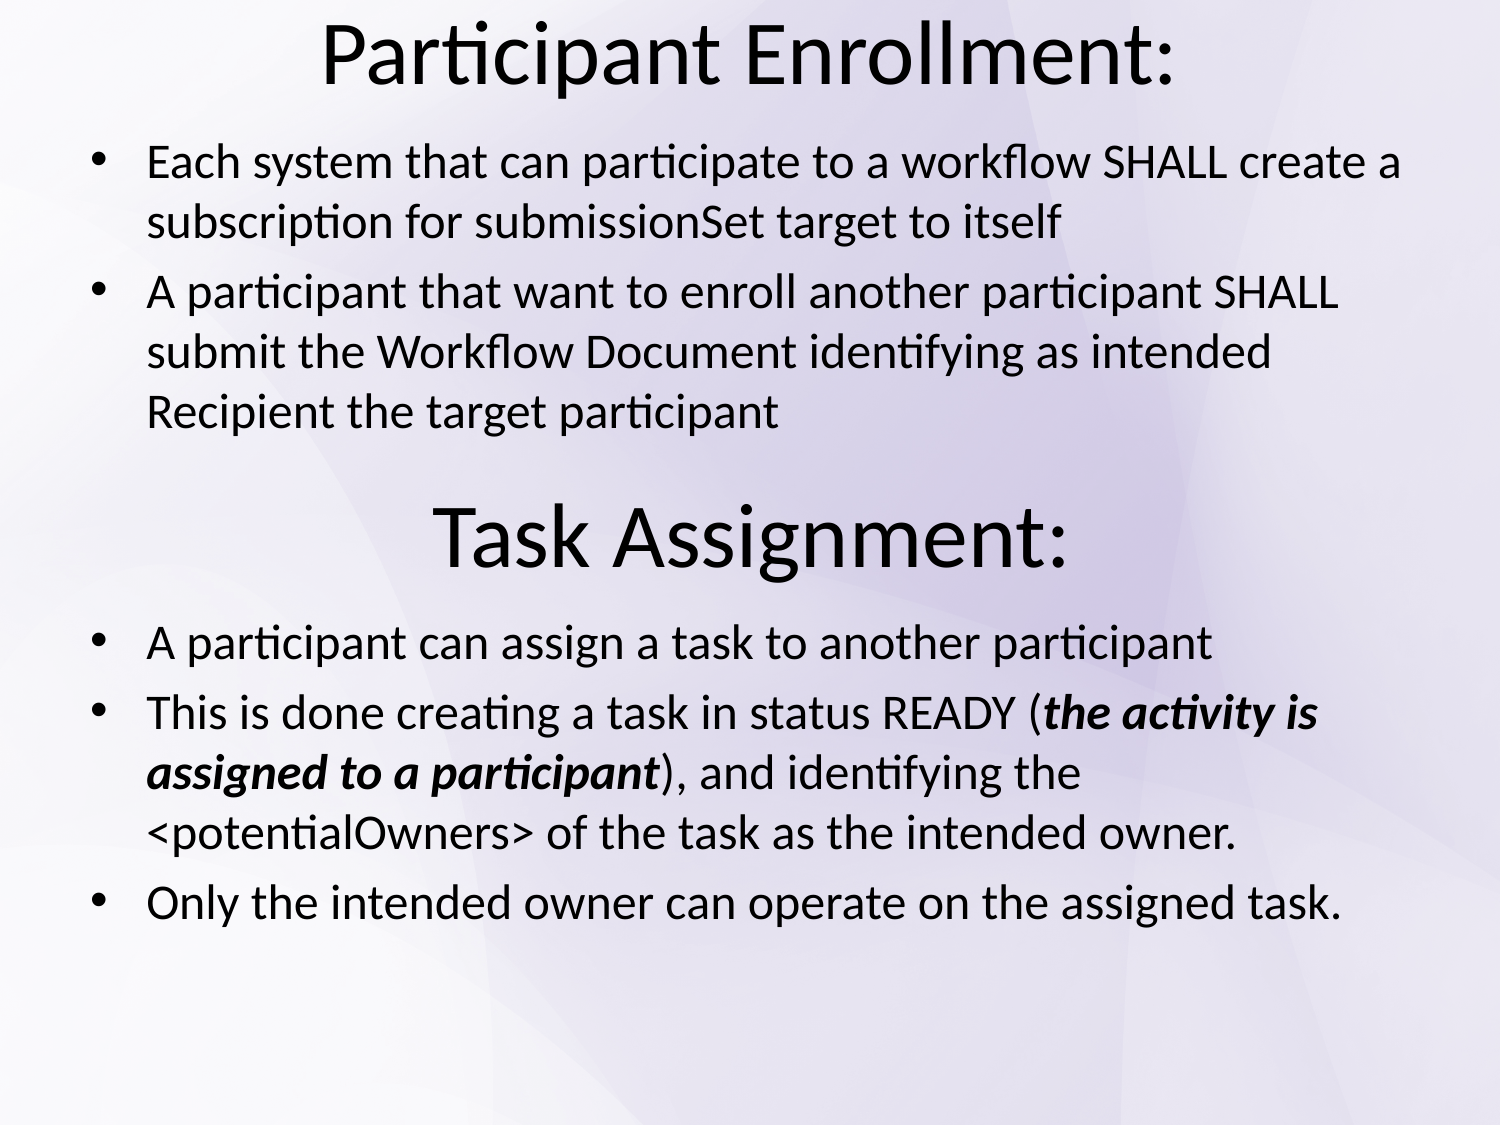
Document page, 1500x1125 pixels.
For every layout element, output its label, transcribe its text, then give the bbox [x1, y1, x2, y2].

text_box A participant can assign a task to another participant This is done creating a task in status READY (the activity is assigned to a participant), and identifying the <potentialOwners> of the task as the intended owner. Only the intended owner can operate on the assigned task. [74, 602, 1425, 1125]
list Each system that can participate to a workflow SHALL create a subscription for submissionSet target to itself A participant that want to enroll another participant SHALL submit the Workflow Document identifying as intended Recipient the target participant [75, 120, 1425, 602]
title Participant Enrollment: [75, 0, 1425, 120]
text_box Task Assignment: [77, 437, 1427, 625]
